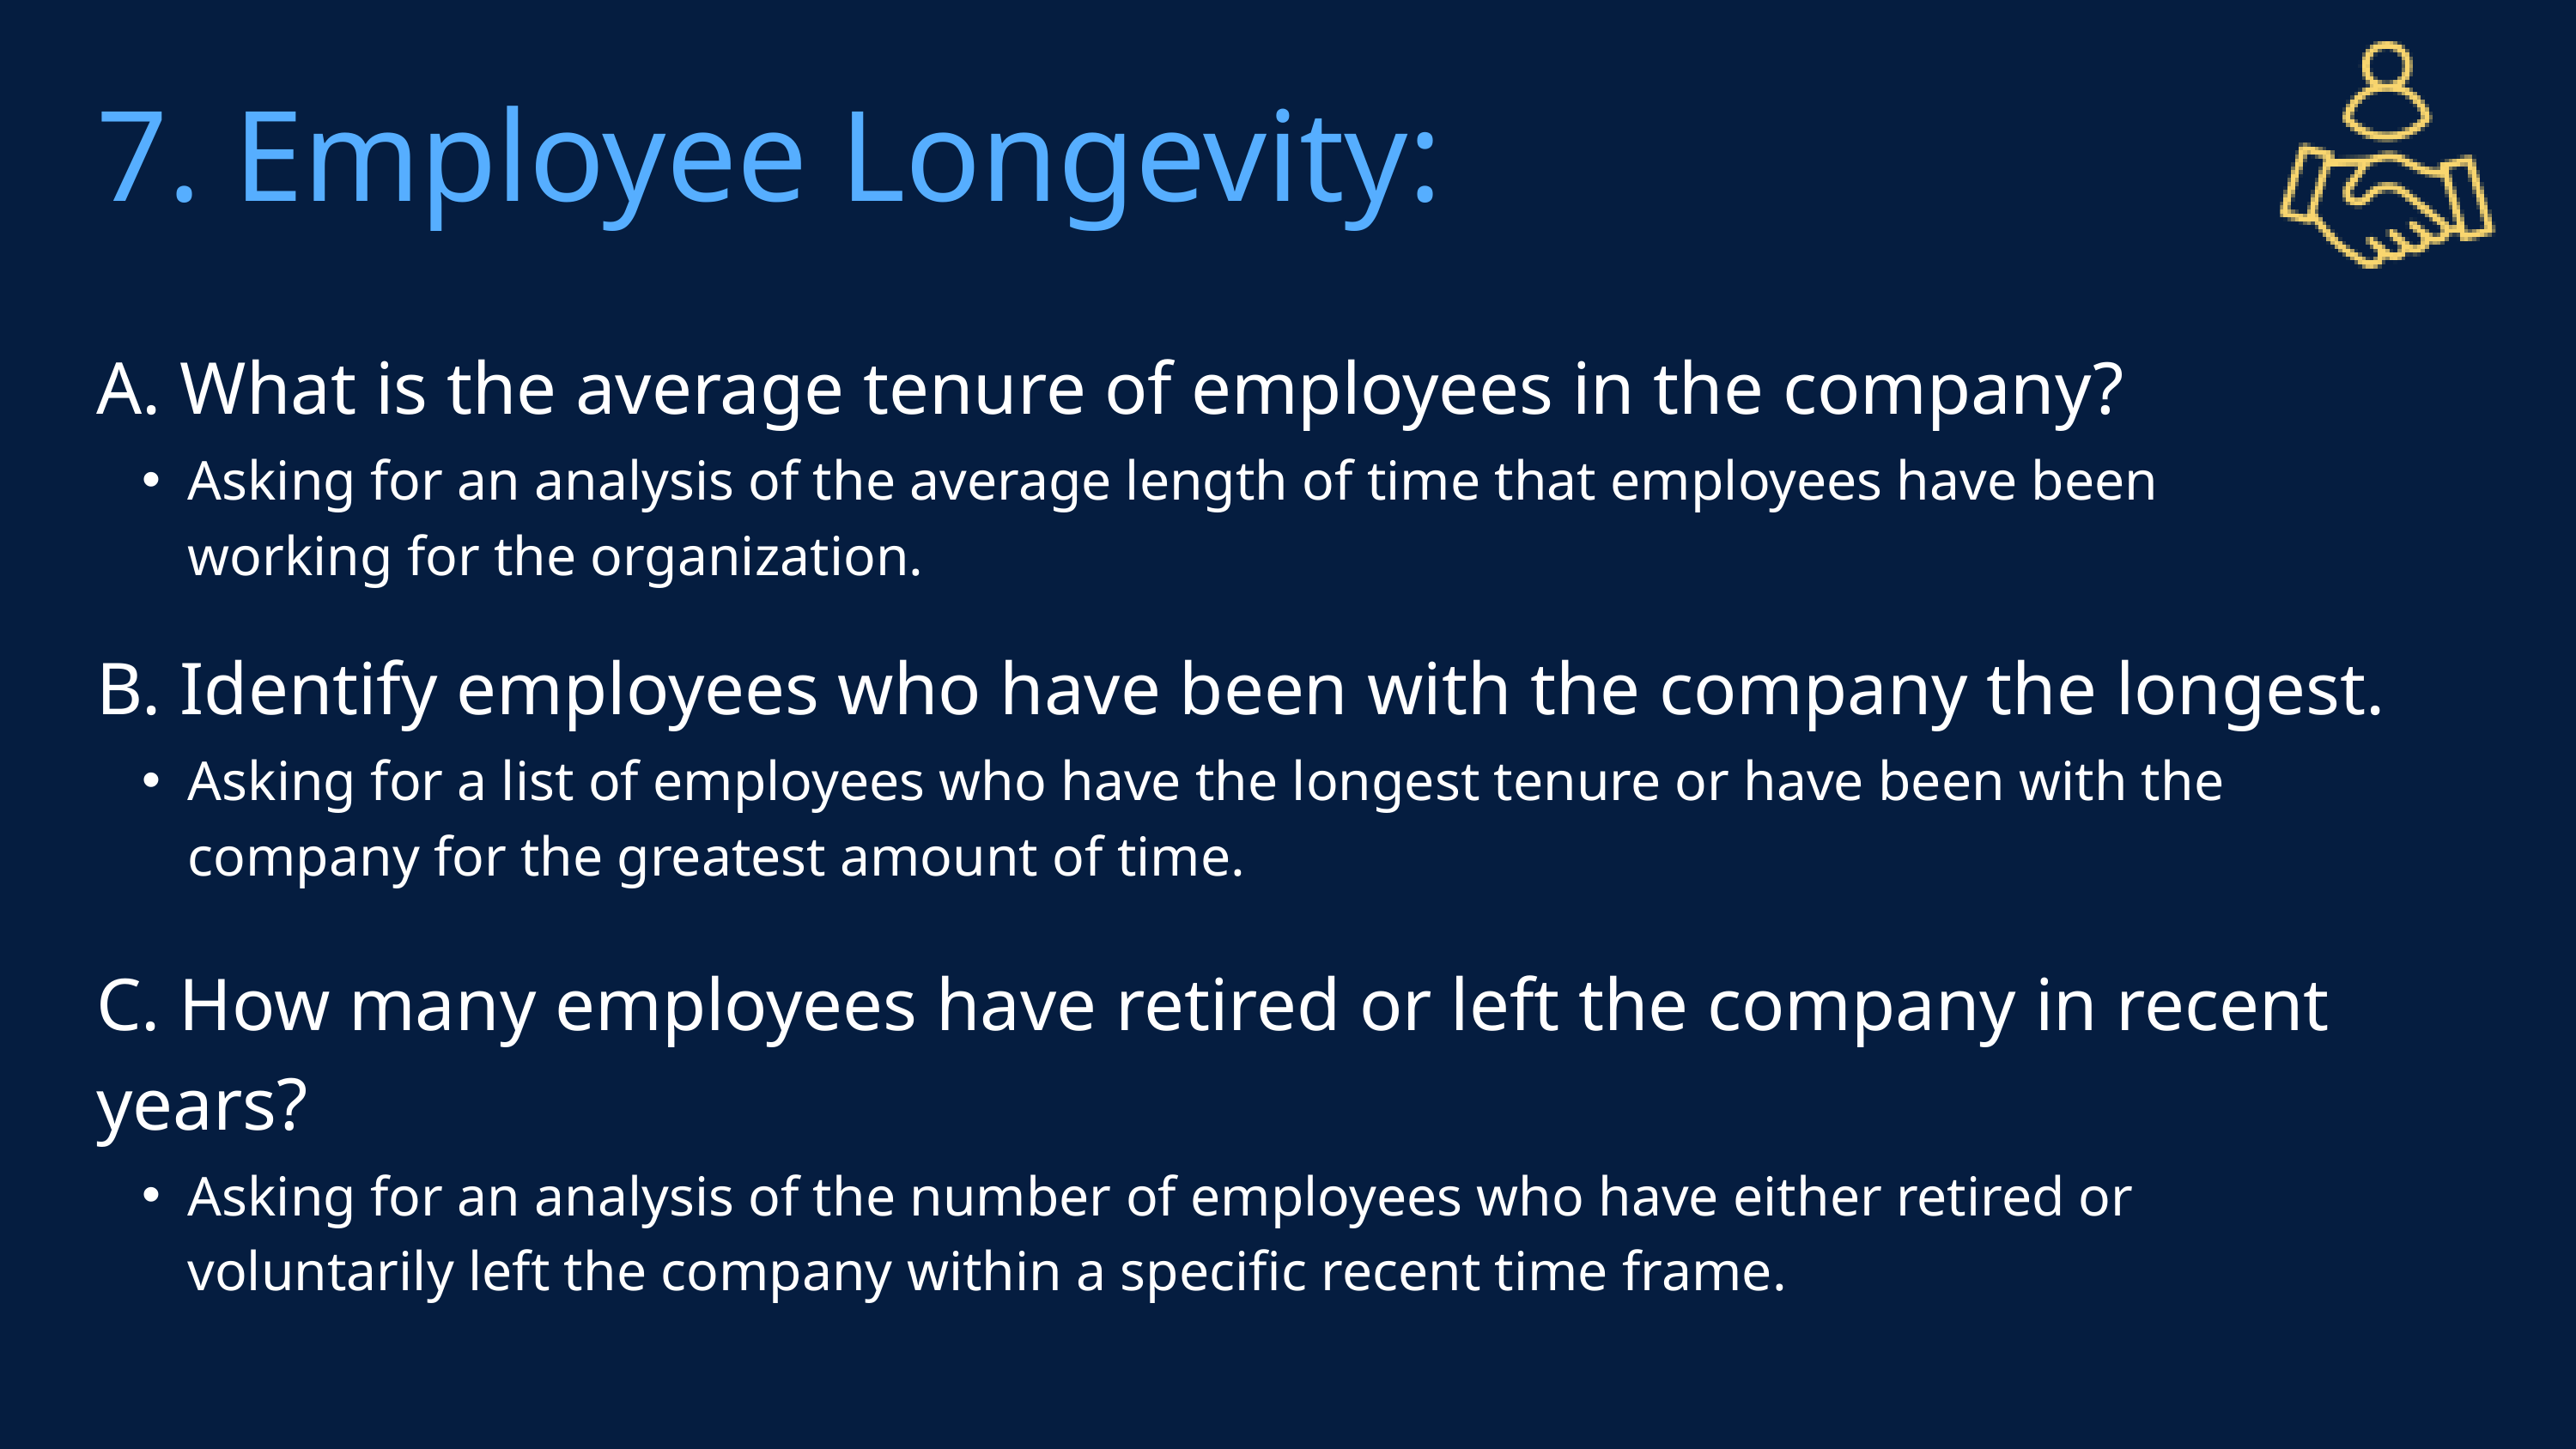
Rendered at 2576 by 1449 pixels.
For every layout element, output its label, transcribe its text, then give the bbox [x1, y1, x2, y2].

text_box Asking for a list of employees who have the longest tenure or have been with the company for the greatest amount of time. [96, 736, 2334, 887]
text_box A. What is the average tenure of employees in the company? [96, 328, 2200, 429]
text_box Asking for an analysis of the average length of time that employees have been working for the organization. [96, 435, 2202, 586]
text_box Asking for an analysis of the number of employees who have either retired or voluntarily left the company within a specific recent time frame. [96, 1151, 2202, 1302]
text_box [2280, 41, 2496, 269]
text_box B. Identify employees who have been with the company the longest. [96, 628, 2475, 729]
text_box 7. Employee Longevity: [96, 51, 1547, 227]
text_box C. How many employees have retired or left the company in recent years? [96, 943, 2432, 1145]
